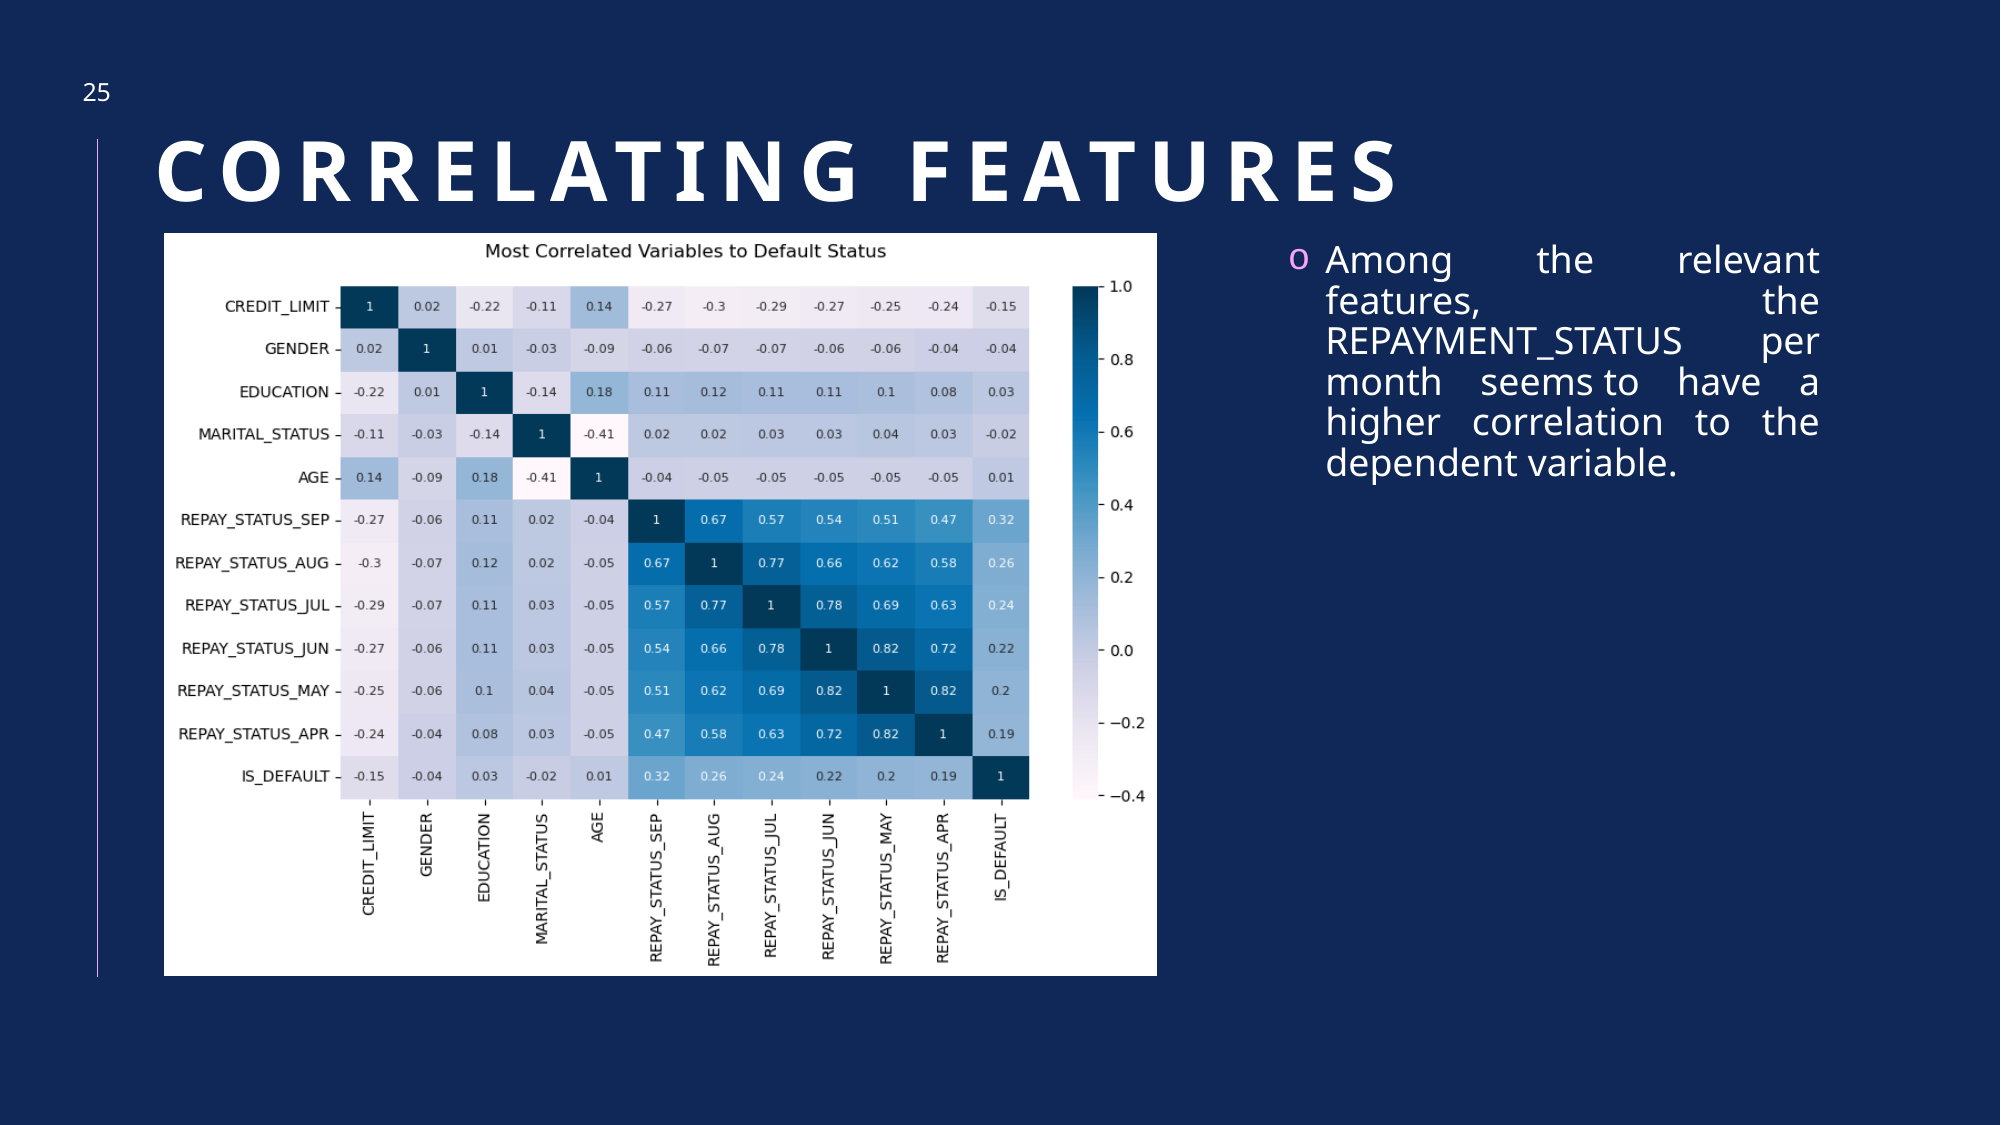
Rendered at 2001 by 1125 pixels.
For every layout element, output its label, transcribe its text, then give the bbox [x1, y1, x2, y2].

title Correlating Features [139, 136, 1925, 312]
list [164, 233, 1157, 976]
list Among the relevant features, the REPAYMENT_STATUS per month seems to have a higher correlation to the dependent variable. [1272, 233, 1836, 948]
slide_number 25 [53, 67, 140, 119]
